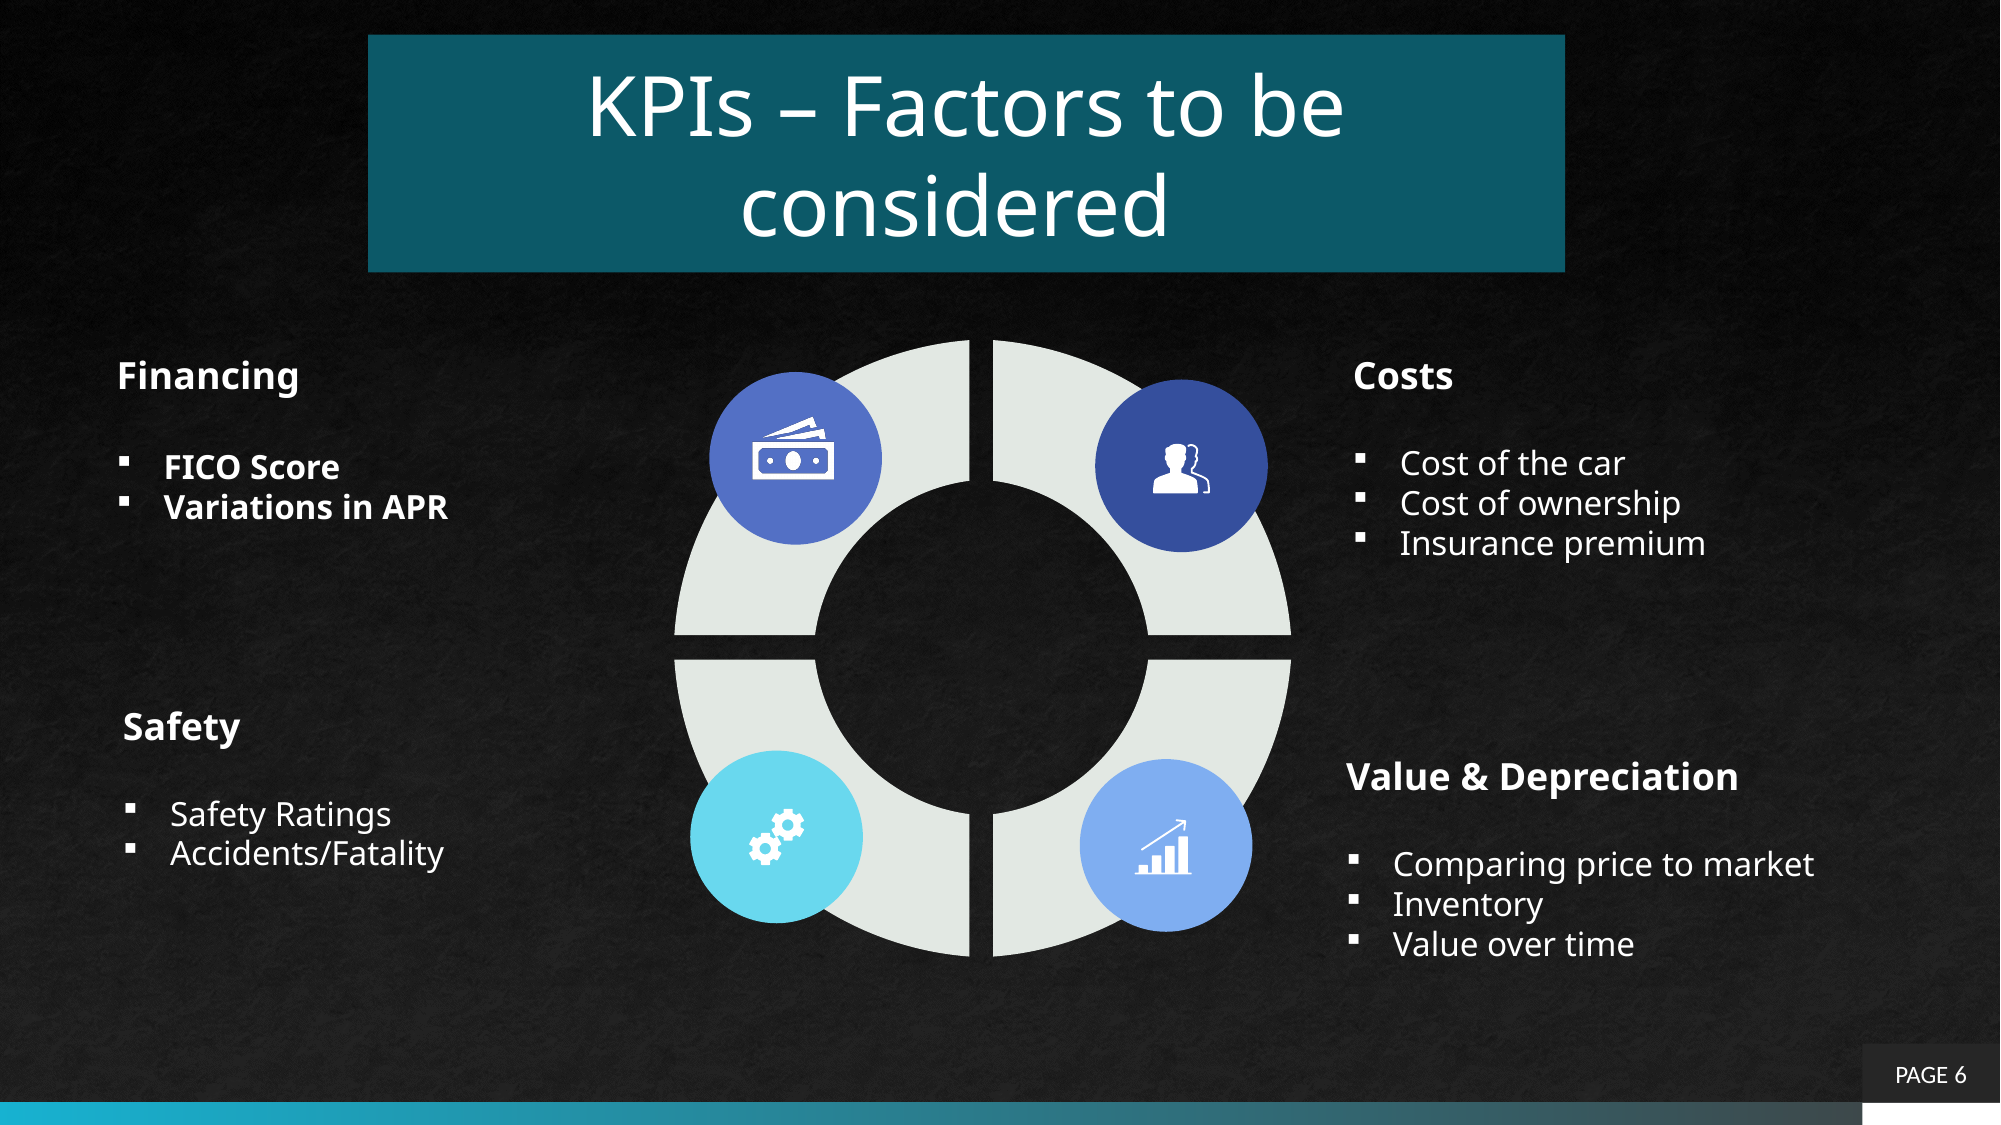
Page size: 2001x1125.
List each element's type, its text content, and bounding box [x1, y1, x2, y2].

title KPIs – Factors to be considered [368, 34, 1566, 273]
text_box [1153, 443, 1210, 494]
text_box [1134, 819, 1192, 875]
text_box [674, 340, 1291, 957]
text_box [749, 808, 804, 866]
slide_number PAGE 6 [1862, 1043, 2000, 1103]
picture [0, 0, 2000, 1103]
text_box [116, 352, 1884, 1006]
